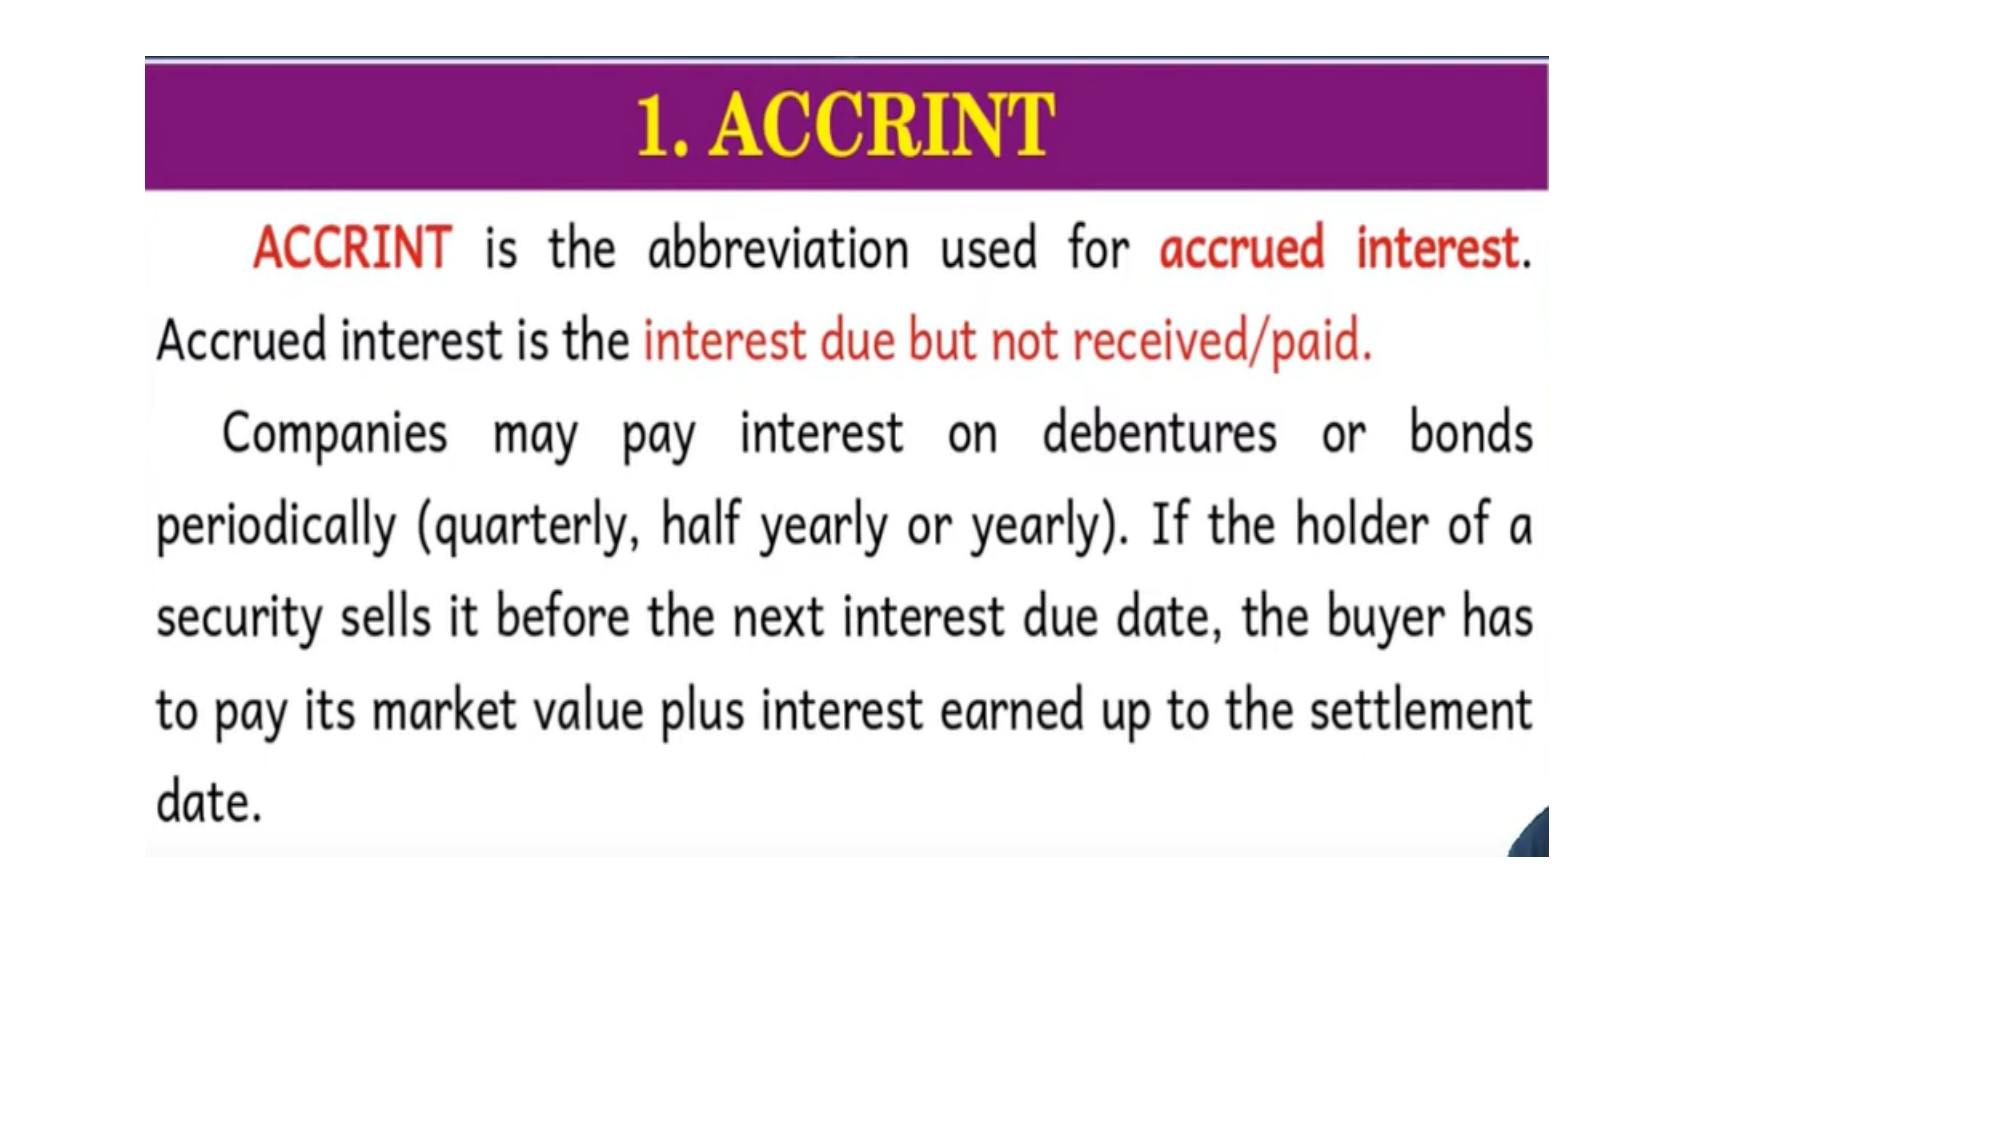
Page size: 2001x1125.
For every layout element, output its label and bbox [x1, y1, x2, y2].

picture [145, 56, 1549, 857]
